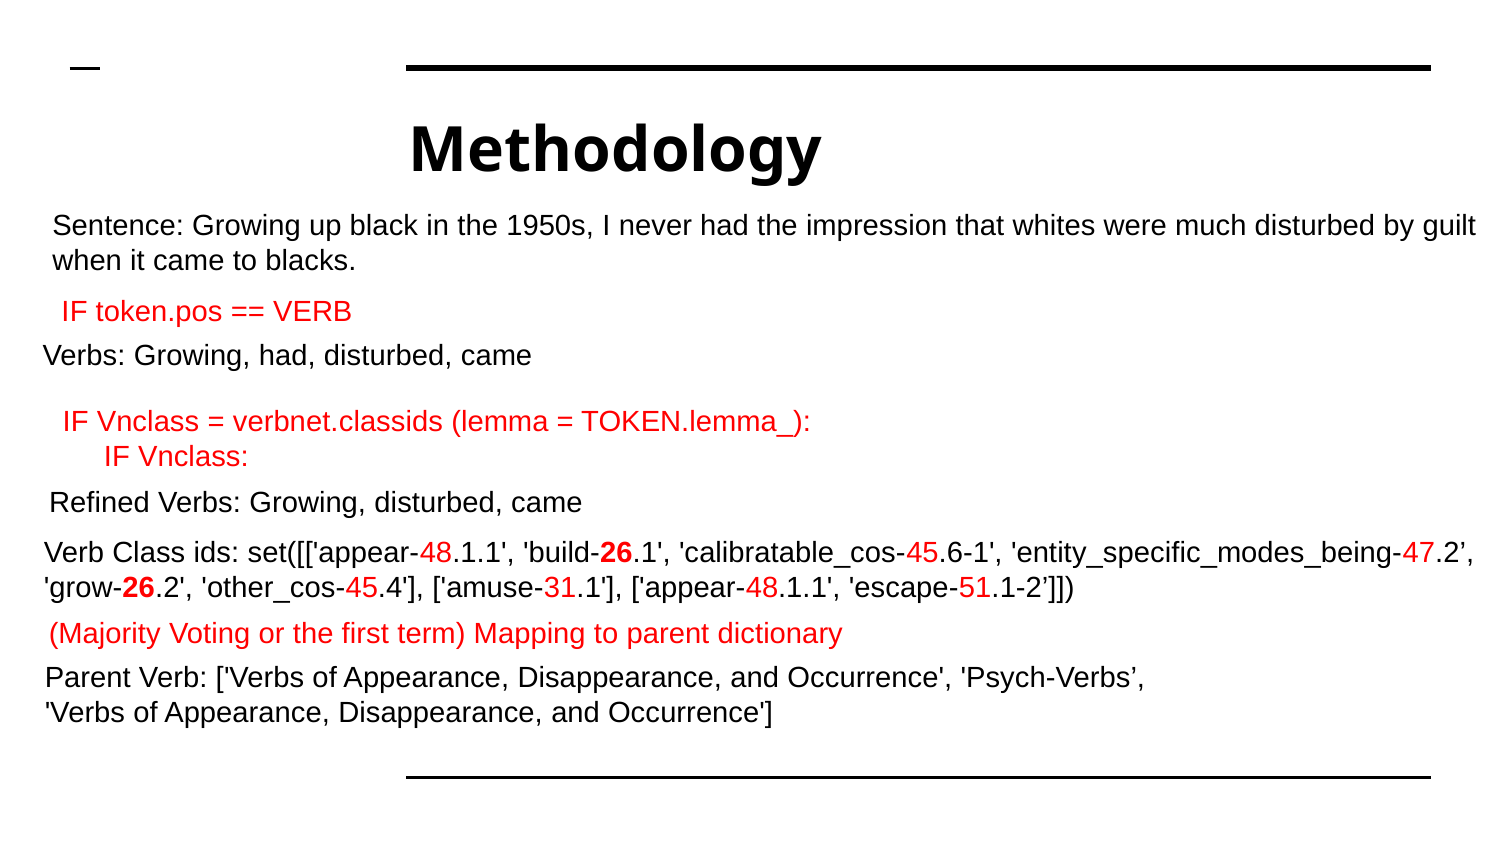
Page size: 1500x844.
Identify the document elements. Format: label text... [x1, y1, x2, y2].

text_box Refined Verbs: Growing, disturbed, came [34, 475, 599, 526]
text_box IF Vnclass = verbnet.classids (lemma = TOKEN.lemma_): IF Vnclass: [48, 395, 827, 480]
text_box (Majority Voting or the first term) Mapping to parent dictionary [34, 606, 860, 657]
text_box Sentence: Growing up black in the 1950s, I never had the impression that whites were much disturbed by guilt when it came to blacks. [37, 198, 1500, 284]
text_box IF token.pos == VERB [46, 284, 368, 335]
text_box Parent Verb: ['Verbs of Appearance, Disappearance, and Occurrence', 'Psych-Verbs’, 'Verbs of Appearance, Disappearance, and Occurrence'] [29, 651, 1171, 737]
title Methodology [393, 94, 1431, 198]
text_box Verb Class ids: set([['appear-48.1.1', 'build-26.1', 'calibratable_cos-45.6-1', 'entity_specific_modes_being-47.2’, 'grow-26.2', 'other_cos-45.4'], ['amuse-31.1'], ['appear-48.1.1', 'escape-51.1-2’]]) [29, 526, 1498, 611]
text_box Verbs: Growing, had, disturbed, came [27, 328, 548, 379]
